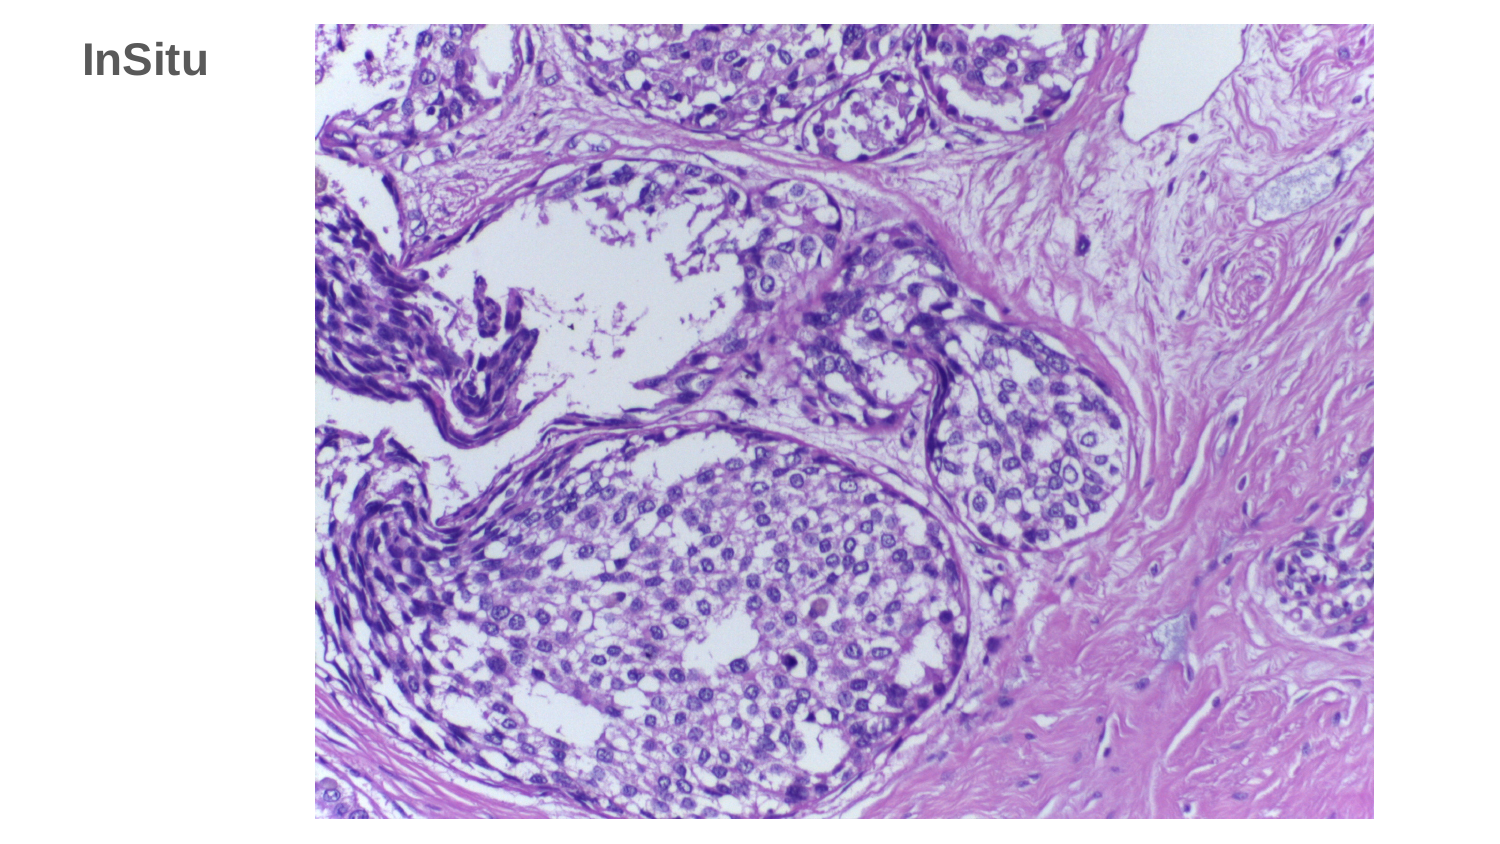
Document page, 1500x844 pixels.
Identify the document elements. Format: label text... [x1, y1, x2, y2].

text_box InSitu [36, 15, 255, 94]
picture [315, 24, 1374, 819]
